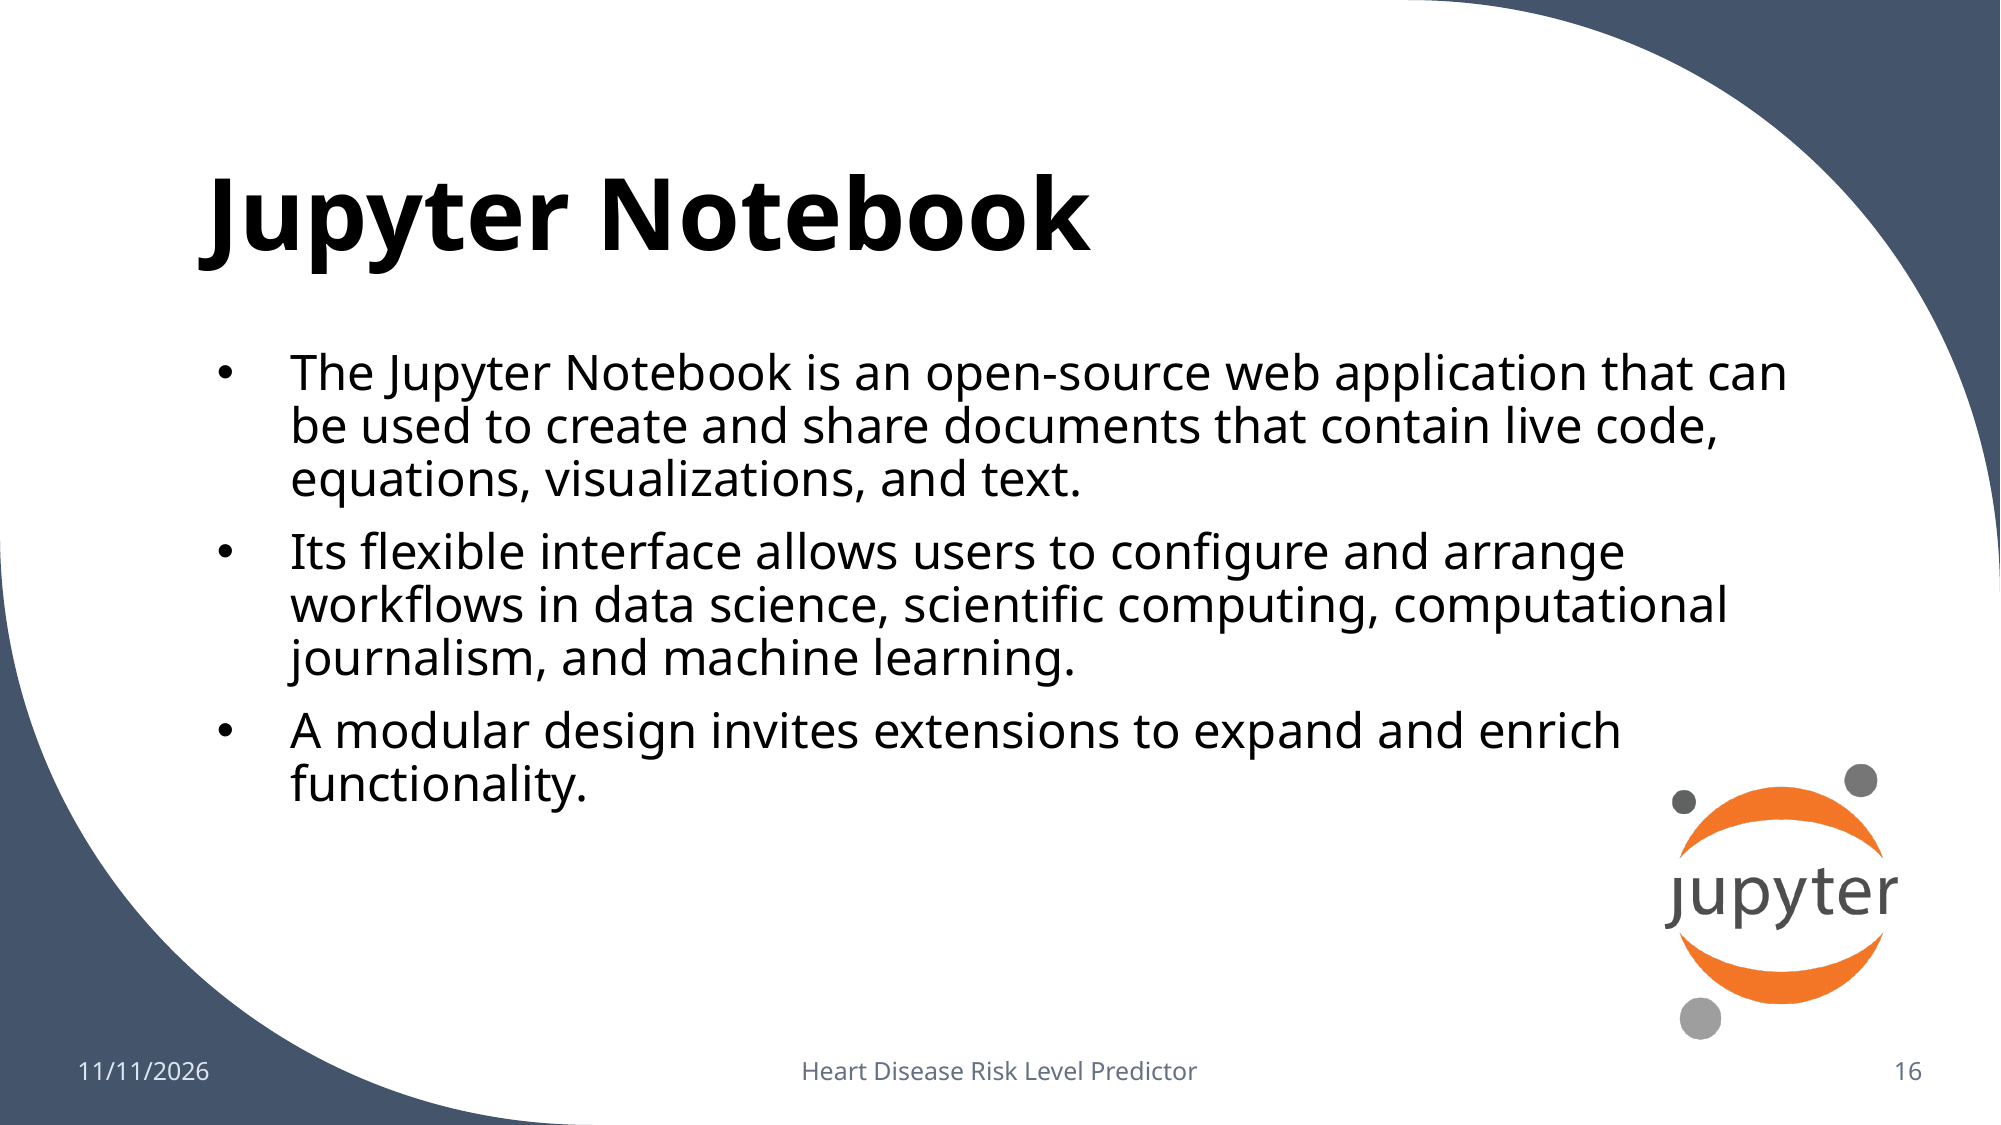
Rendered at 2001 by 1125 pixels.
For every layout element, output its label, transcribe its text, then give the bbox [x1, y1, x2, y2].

list The Jupyter Notebook is an open-source web application that can be used to create and share documents that contain live code, equations, visualizations, and text. Its flexible interface allows users to configure and arrange workflows in data science, scientific computing, computational journalism, and machine learning. A modular design invites extensions to expand and enrich functionality. [191, 340, 1875, 822]
picture [1658, 760, 1907, 1043]
slide_number 16 [1665, 1042, 1938, 1103]
title Jupyter Notebook [191, 62, 1796, 280]
footer Heart Disease Risk Level Predictor [662, 1042, 1338, 1103]
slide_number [62, 1042, 342, 1103]
